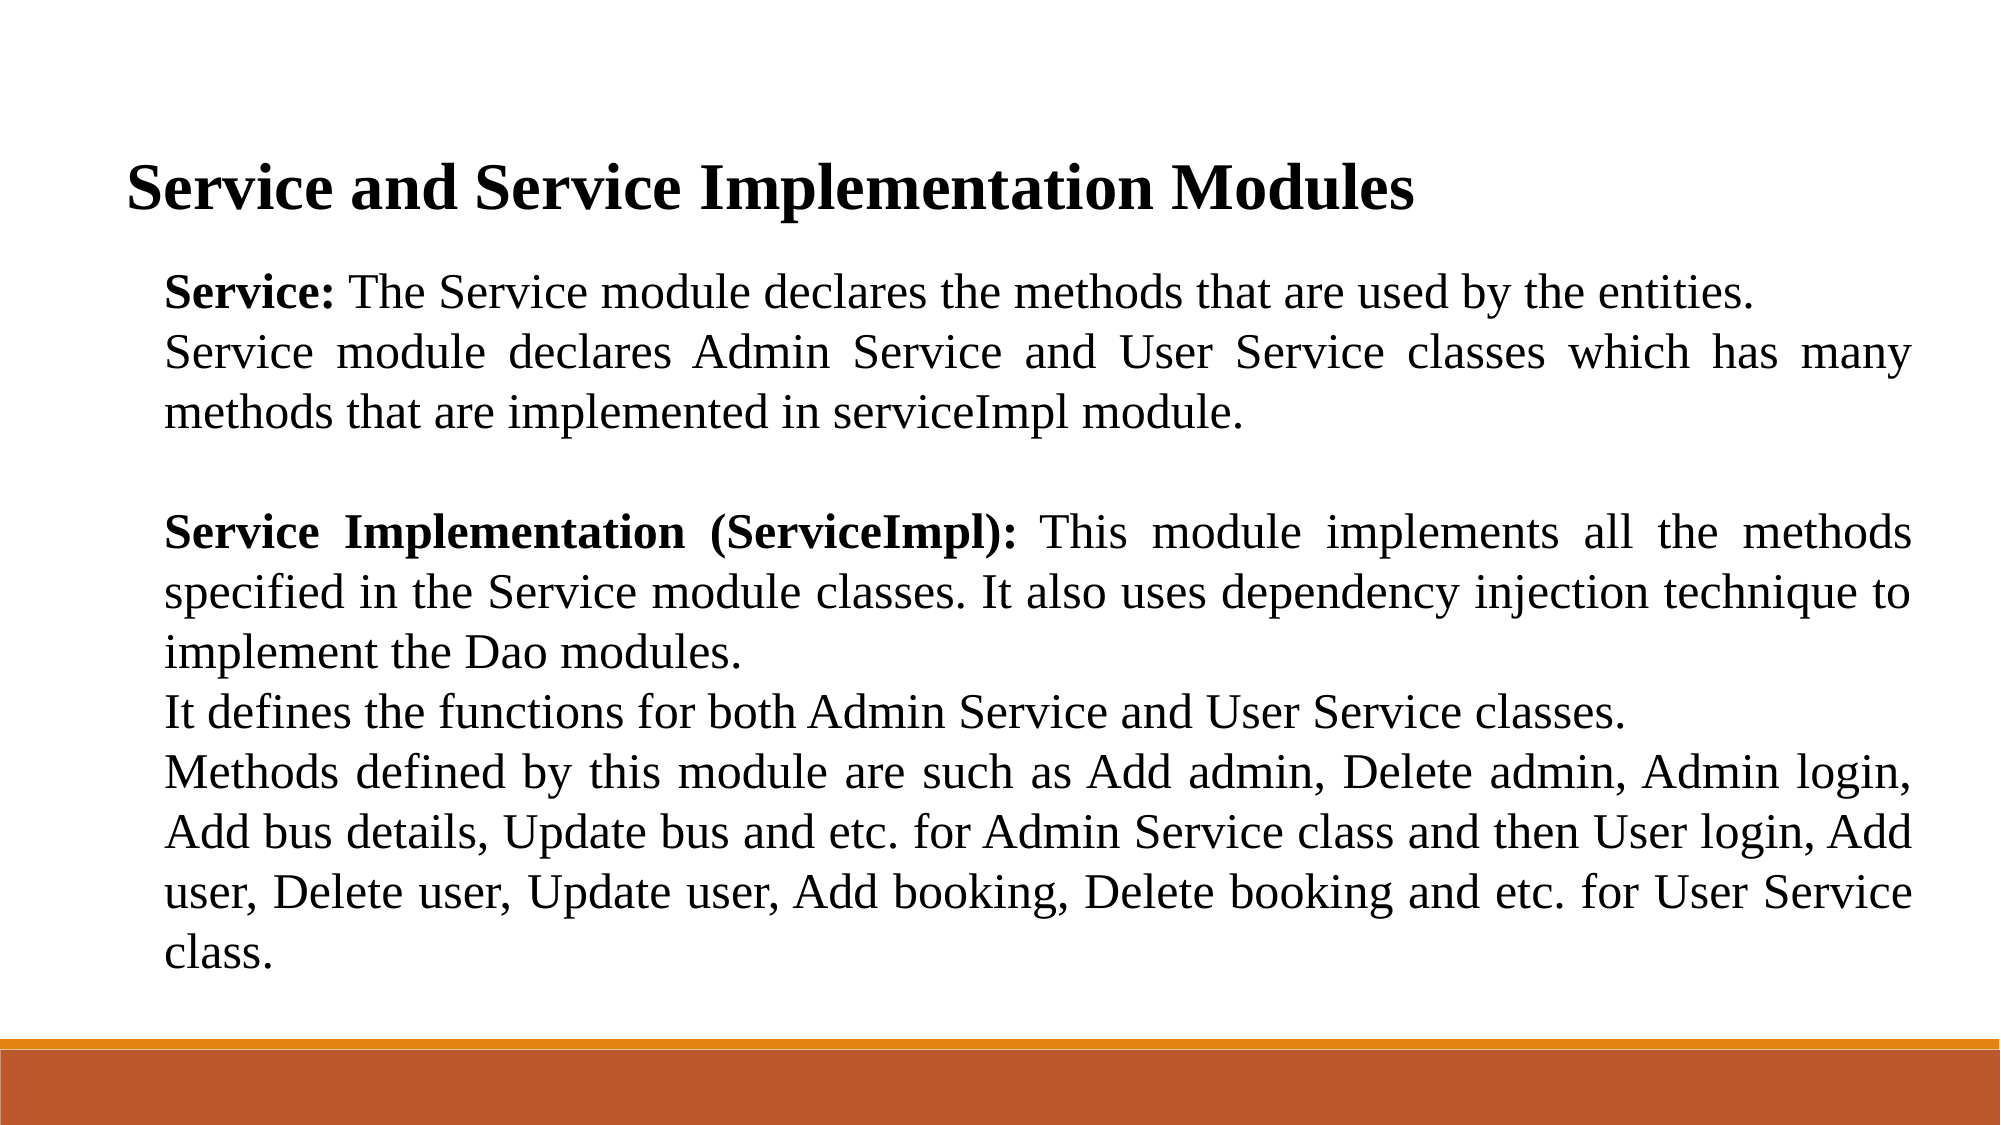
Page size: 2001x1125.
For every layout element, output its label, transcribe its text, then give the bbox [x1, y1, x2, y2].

text_box Service: The Service module declares the methods that are used by the entities. Service module declares Admin Service and User Service classes which has many methods that are implemented in serviceImpl module. Service Implementation (ServiceImpl): This module implements all the methods specified in the Service module classes. It also uses dependency injection technique to implement the Dao modules. It defines the functions for both Admin Service and User Service classes. Methods defined by this module are such as Add admin, Delete admin, Admin login, Add bus details, Update bus and etc. for Admin Service class and then User login, Add user, Delete user, Update user, Add booking, Delete booking and etc. for User Service class. [149, 251, 1929, 1046]
text_box Service and Service Implementation Modules [111, 135, 1442, 231]
